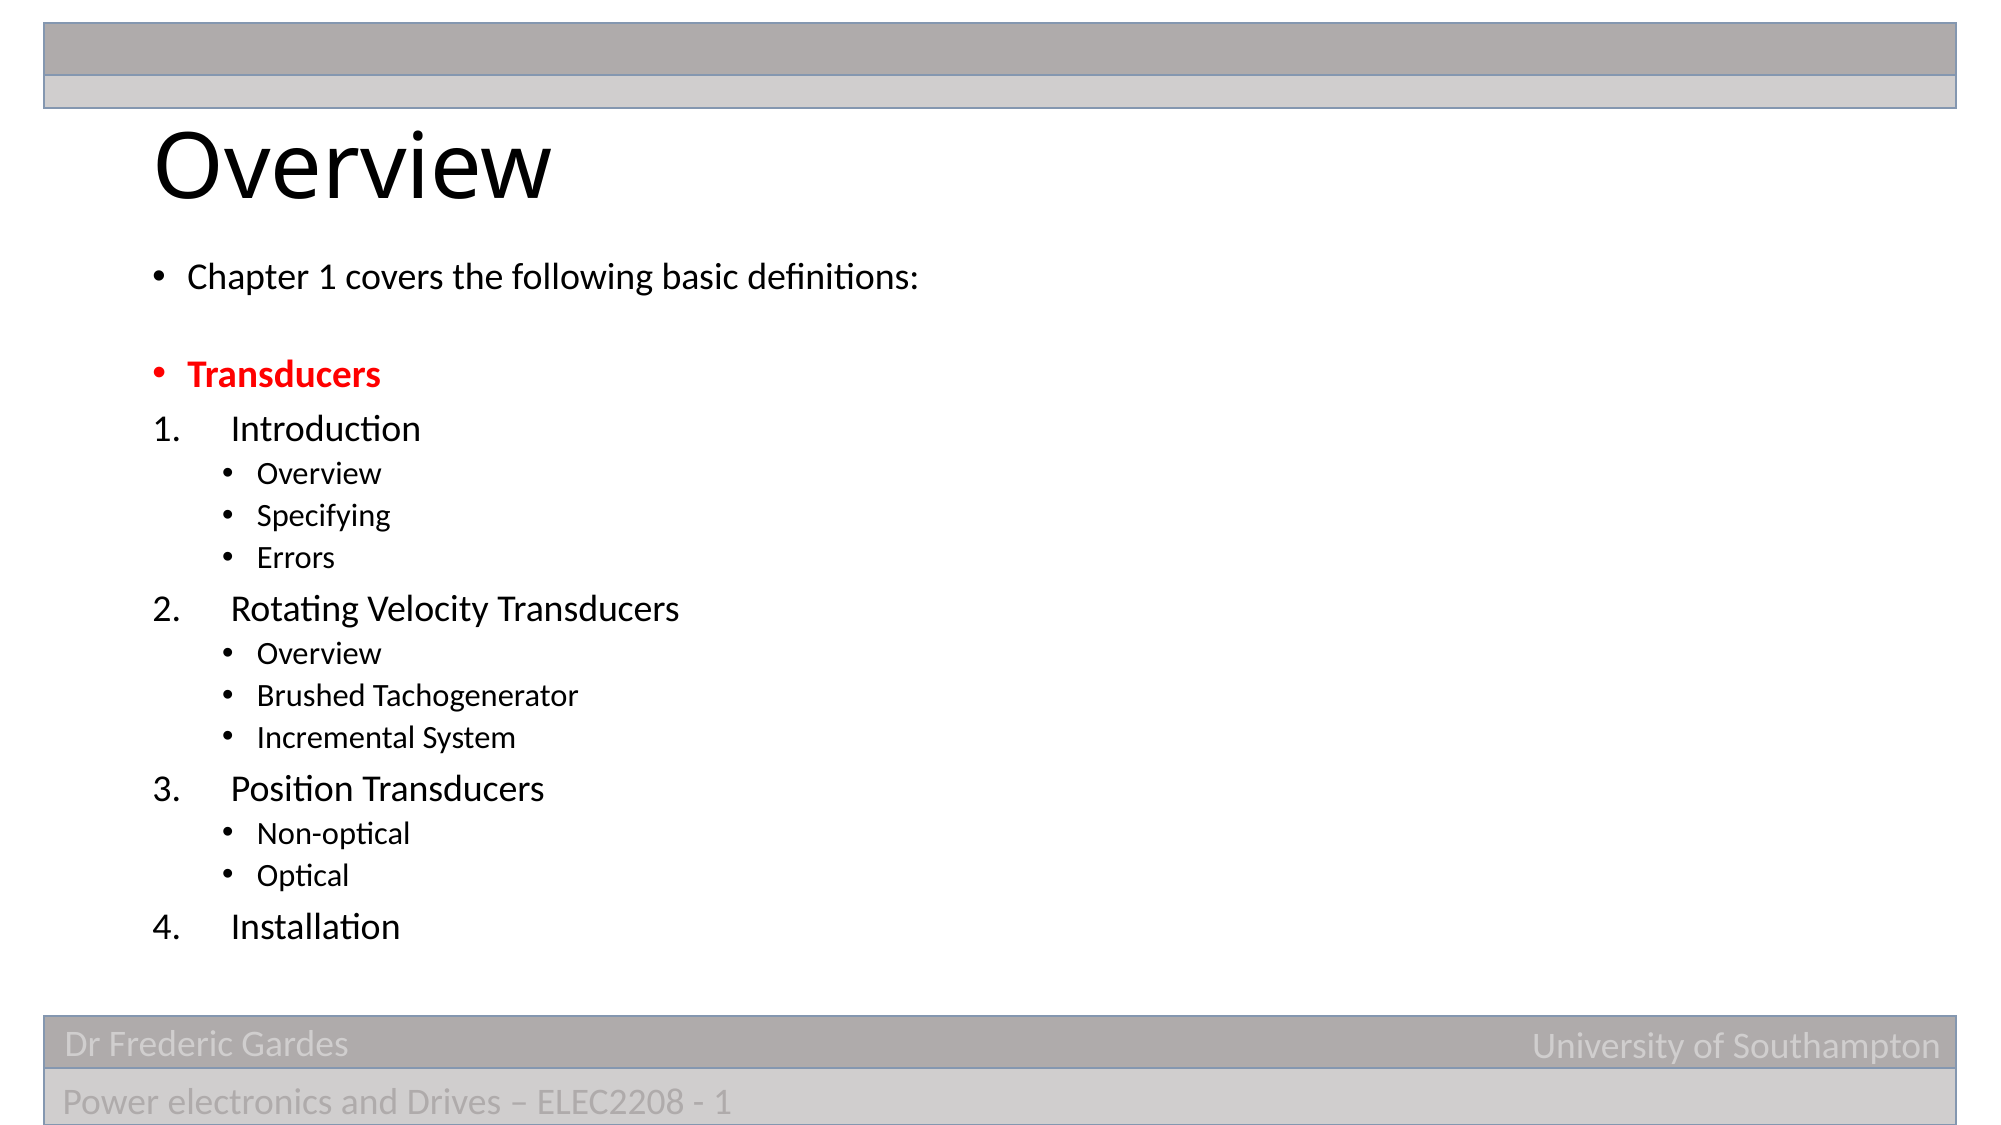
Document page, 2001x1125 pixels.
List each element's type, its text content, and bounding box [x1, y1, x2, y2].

title Overview [137, 59, 1863, 278]
list Chapter 1 covers the following basic definitions: Transducers Introduction Overview Specifying Errors Rotating Velocity Transducers Overview Brushed Tachogenerator Incremental System Position Transducers Non-optical Optical Installation [137, 278, 1863, 964]
